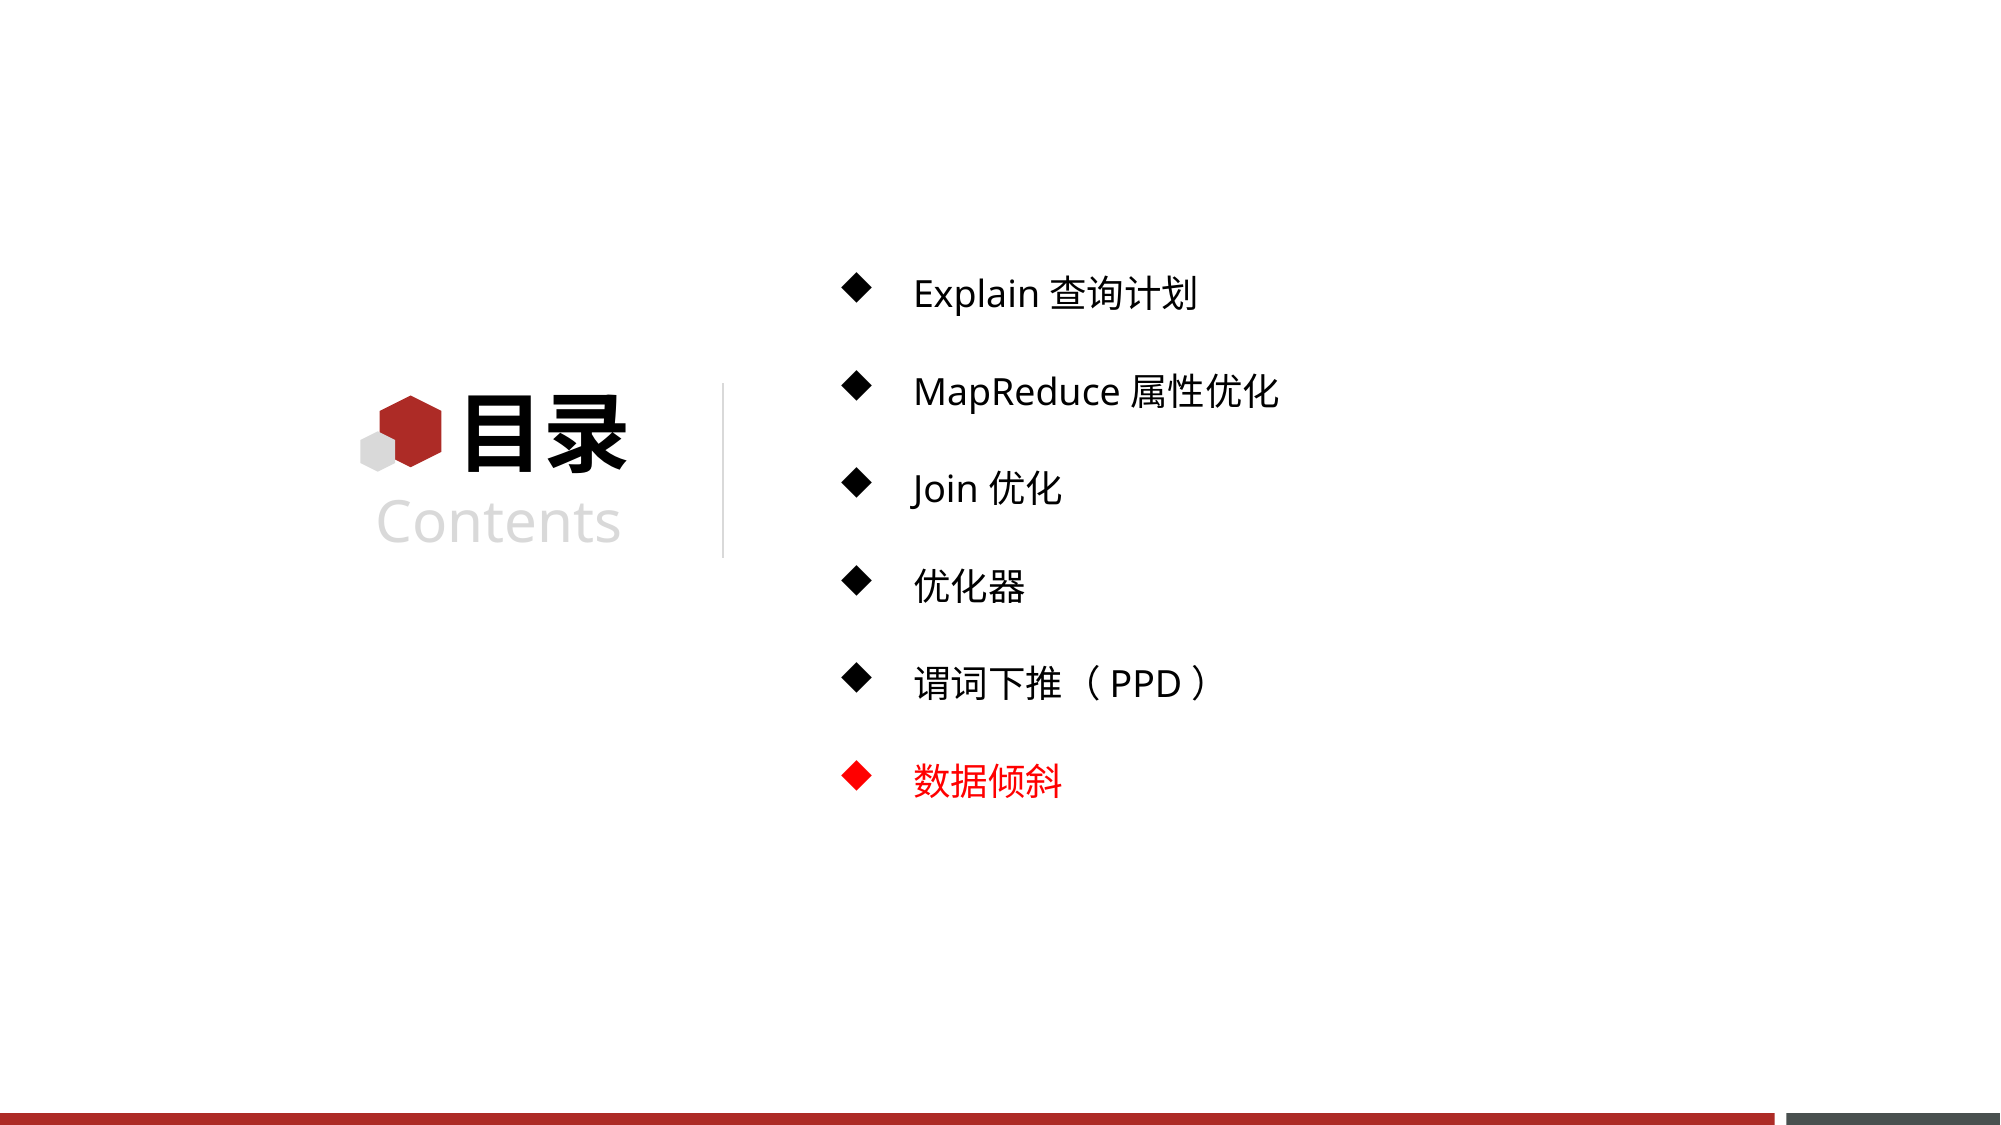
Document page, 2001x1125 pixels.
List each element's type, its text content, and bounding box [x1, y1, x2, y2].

list Explain查询计划 MapReduce属性优化 Join优化 优化器 谓词下推（PPD） 数据倾斜 [823, 165, 1804, 864]
